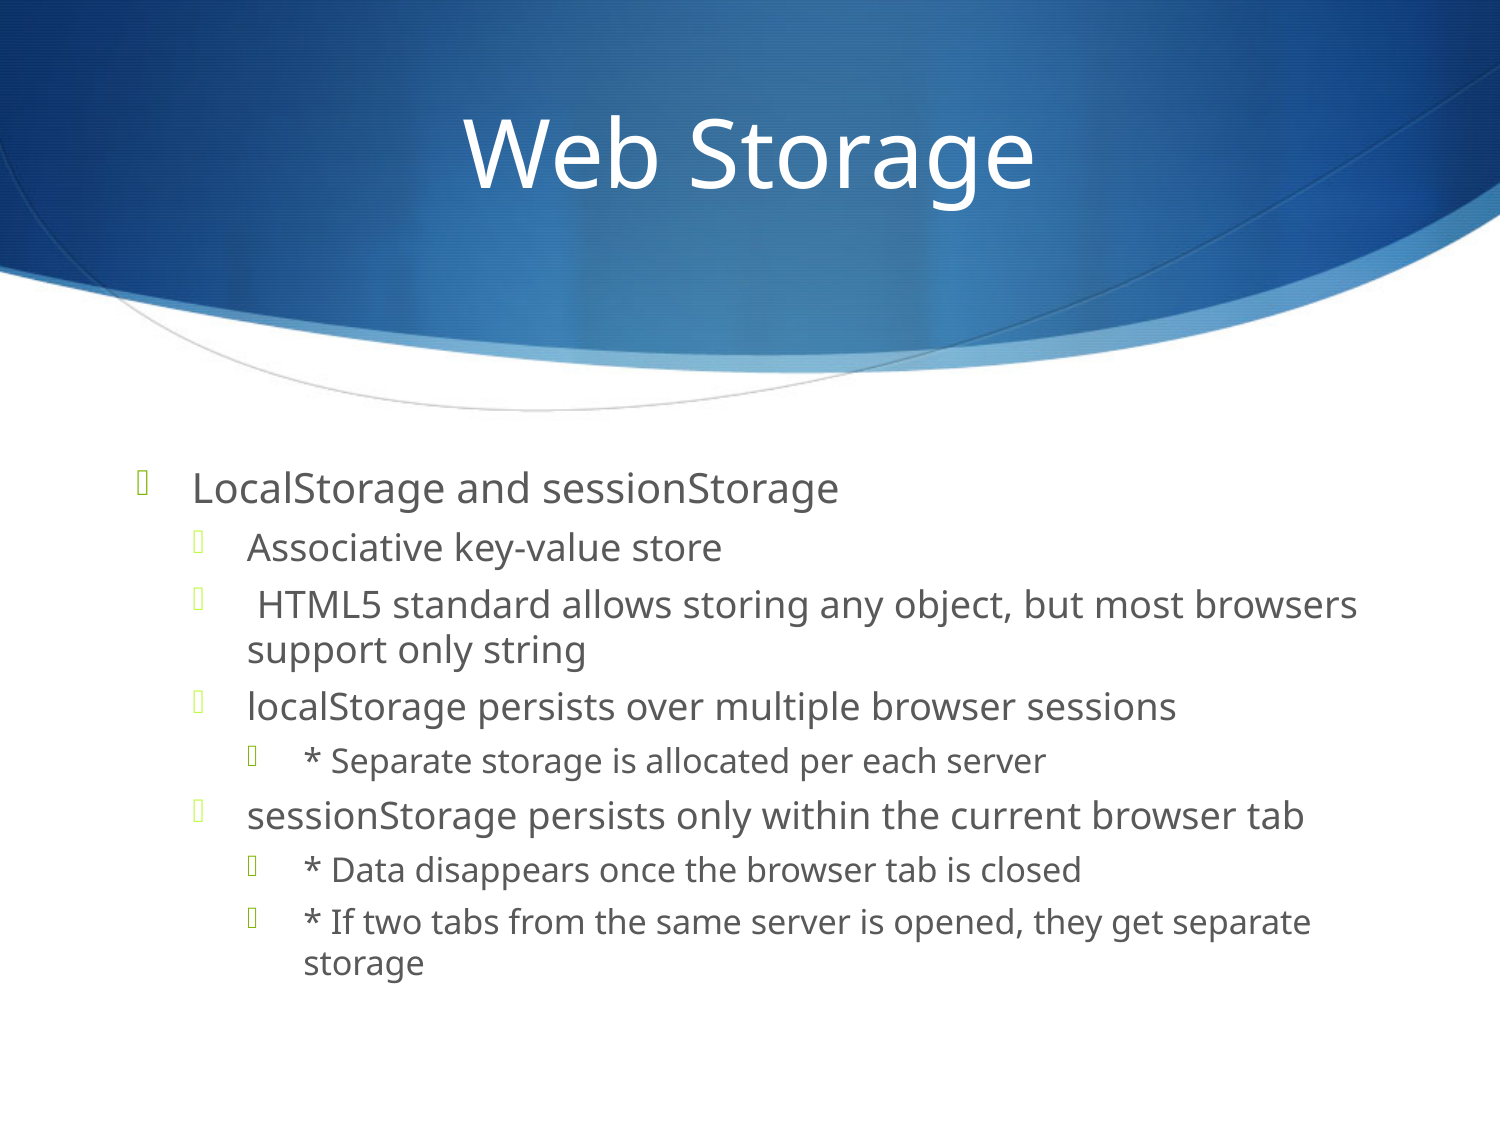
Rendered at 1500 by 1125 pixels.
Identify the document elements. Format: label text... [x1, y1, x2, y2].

list LocalStorage and sessionStorage Associative key-value store HTML5 standard allows storing any object, but most browsers support only string localStorage persists over multiple browser sessions * Separate storage is allocated per each server sessionStorage persists only within the current browser tab * Data disappears once the browser tab is closed * If two tabs from the same server is opened, they get separate storage [121, 454, 1379, 991]
picture [0, 0, 1500, 1125]
title Web Storage [75, 56, 1425, 245]
